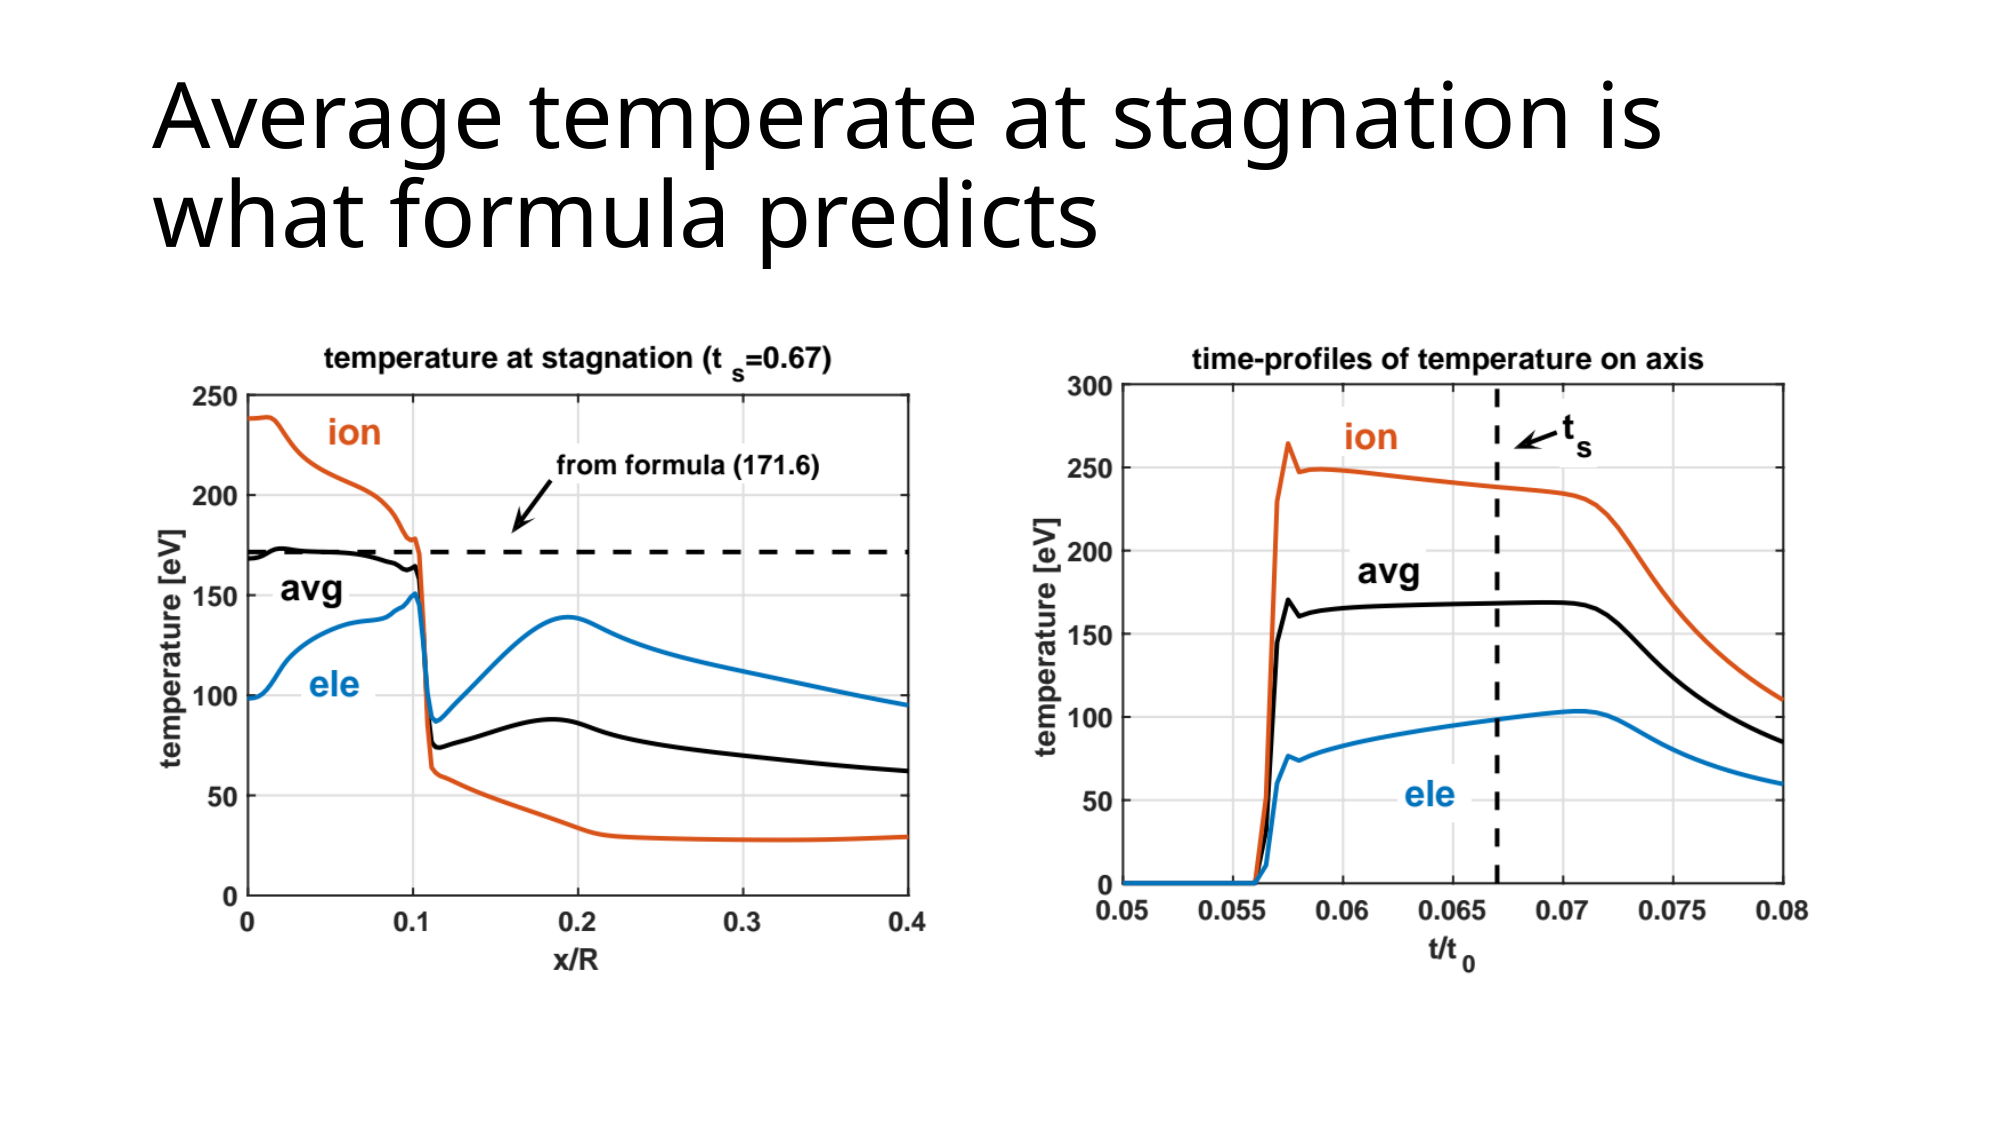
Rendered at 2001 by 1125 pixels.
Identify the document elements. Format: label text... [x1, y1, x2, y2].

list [137, 337, 988, 976]
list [1012, 337, 1863, 976]
title Average temperate at stagnation is what formula predicts [137, 59, 1863, 278]
